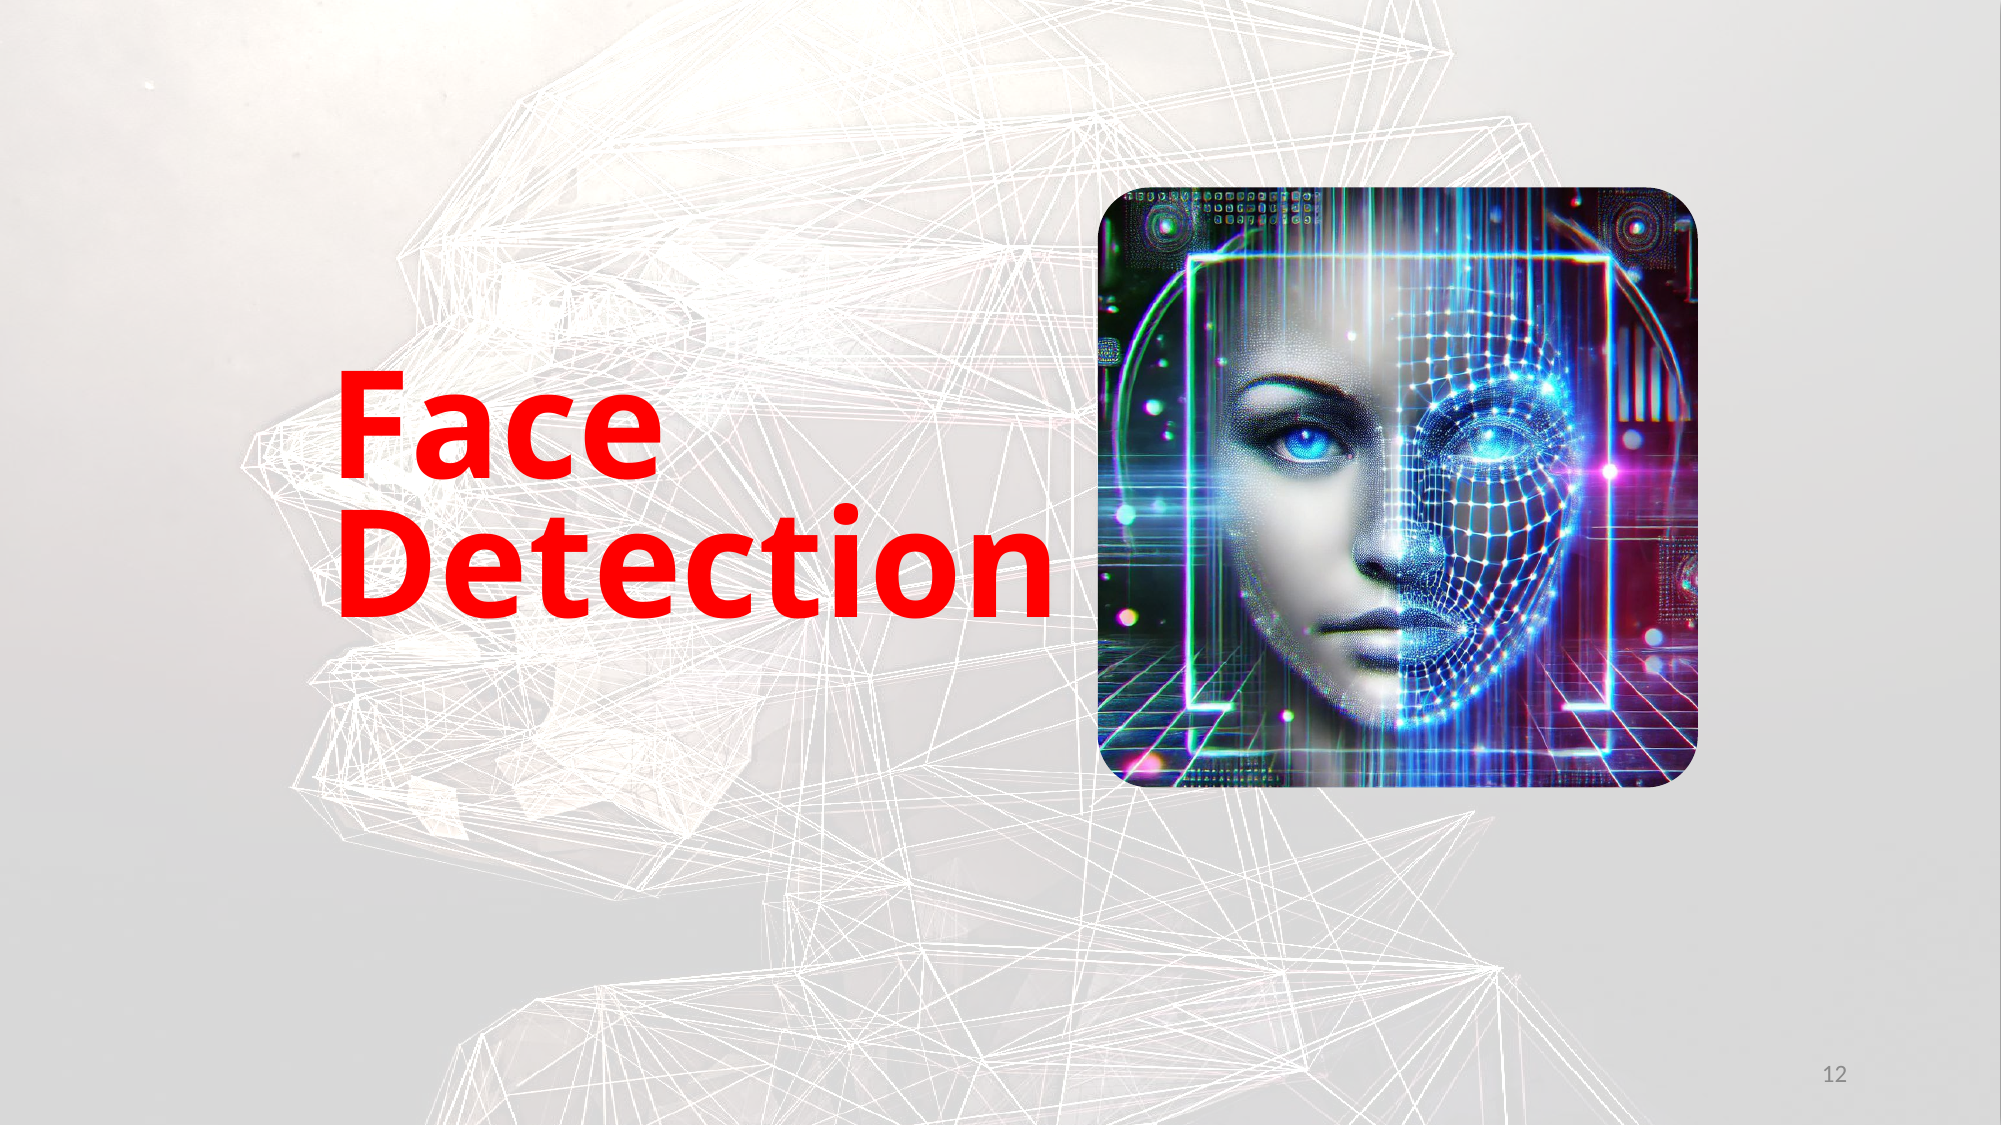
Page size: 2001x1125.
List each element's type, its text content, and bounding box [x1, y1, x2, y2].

picture [1097, 187, 1698, 788]
slide_number 12 [1412, 1042, 1863, 1103]
text_box Detection [314, 460, 1097, 655]
text_box Face [314, 321, 1097, 460]
